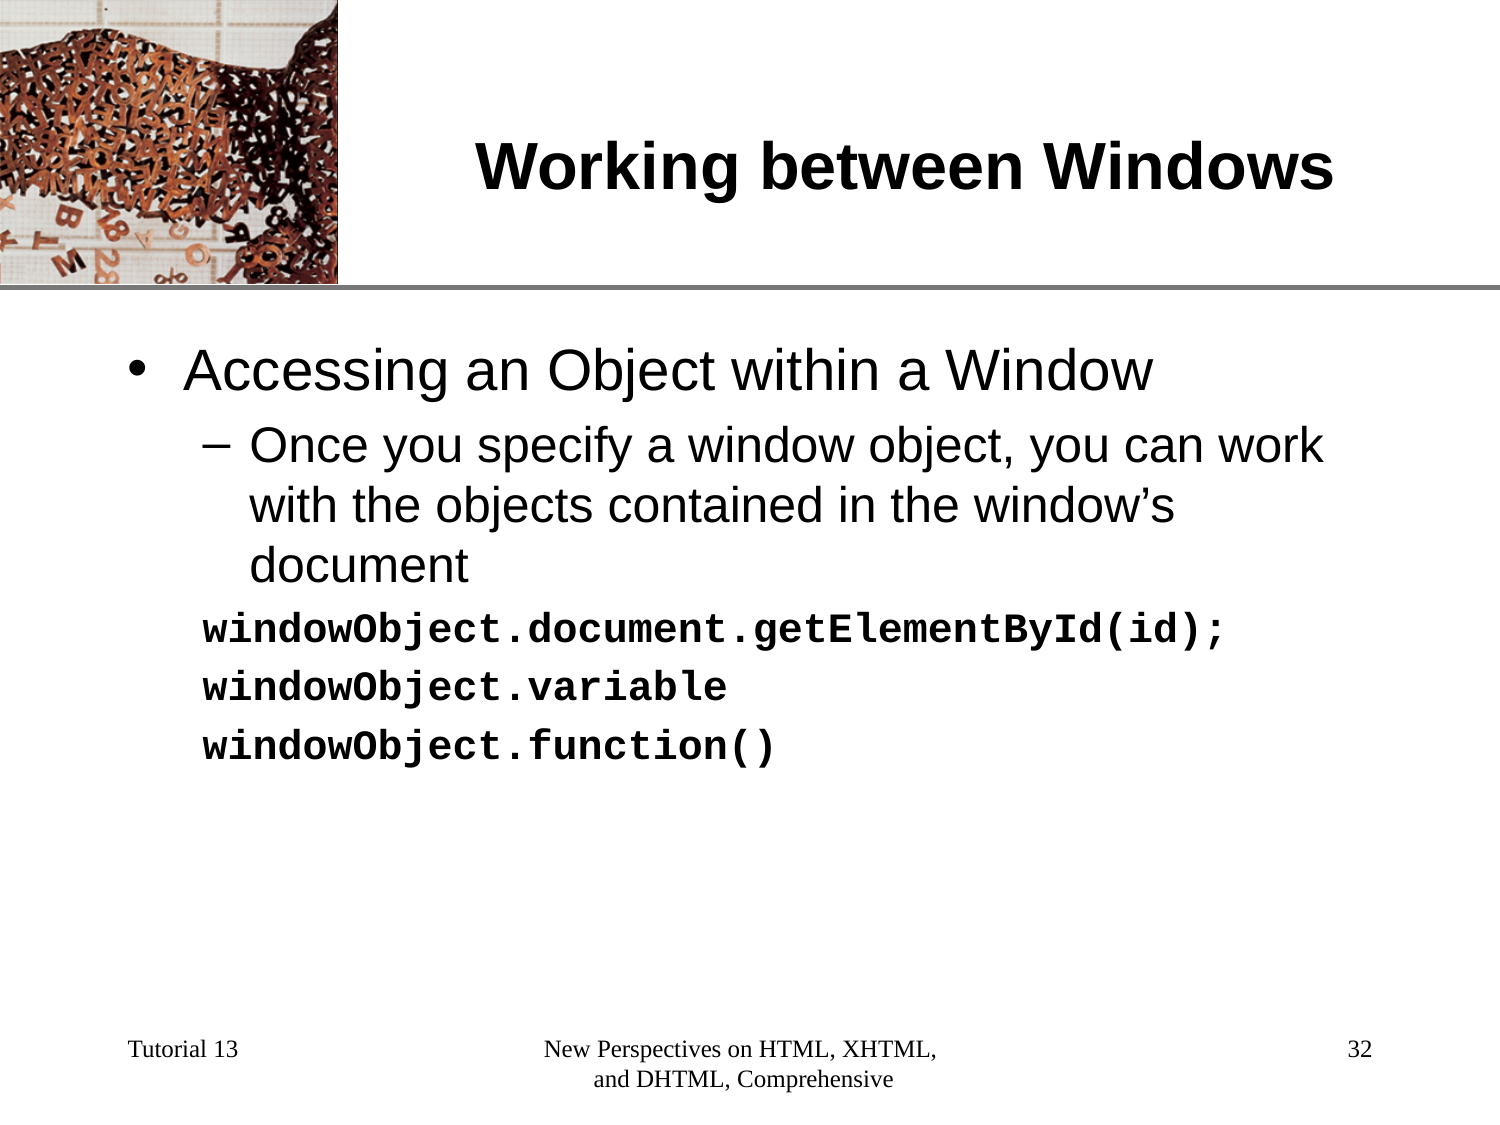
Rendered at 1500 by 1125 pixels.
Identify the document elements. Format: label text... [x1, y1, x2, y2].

text_box Tutorial 13 [112, 1024, 425, 1100]
list Accessing an Object within a Window Once you specify a window object, you can work with the objects contained in the window’s document windowObject.document.getElementById(id); windowObject.variable windowObject.function() [112, 324, 1388, 1000]
text_box ‹#› [1074, 1024, 1388, 1100]
title Working between Windows [337, 62, 1475, 263]
text_box New Perspectives on HTML, XHTML, and DHTML, Comprehensive [425, 1024, 1063, 1100]
